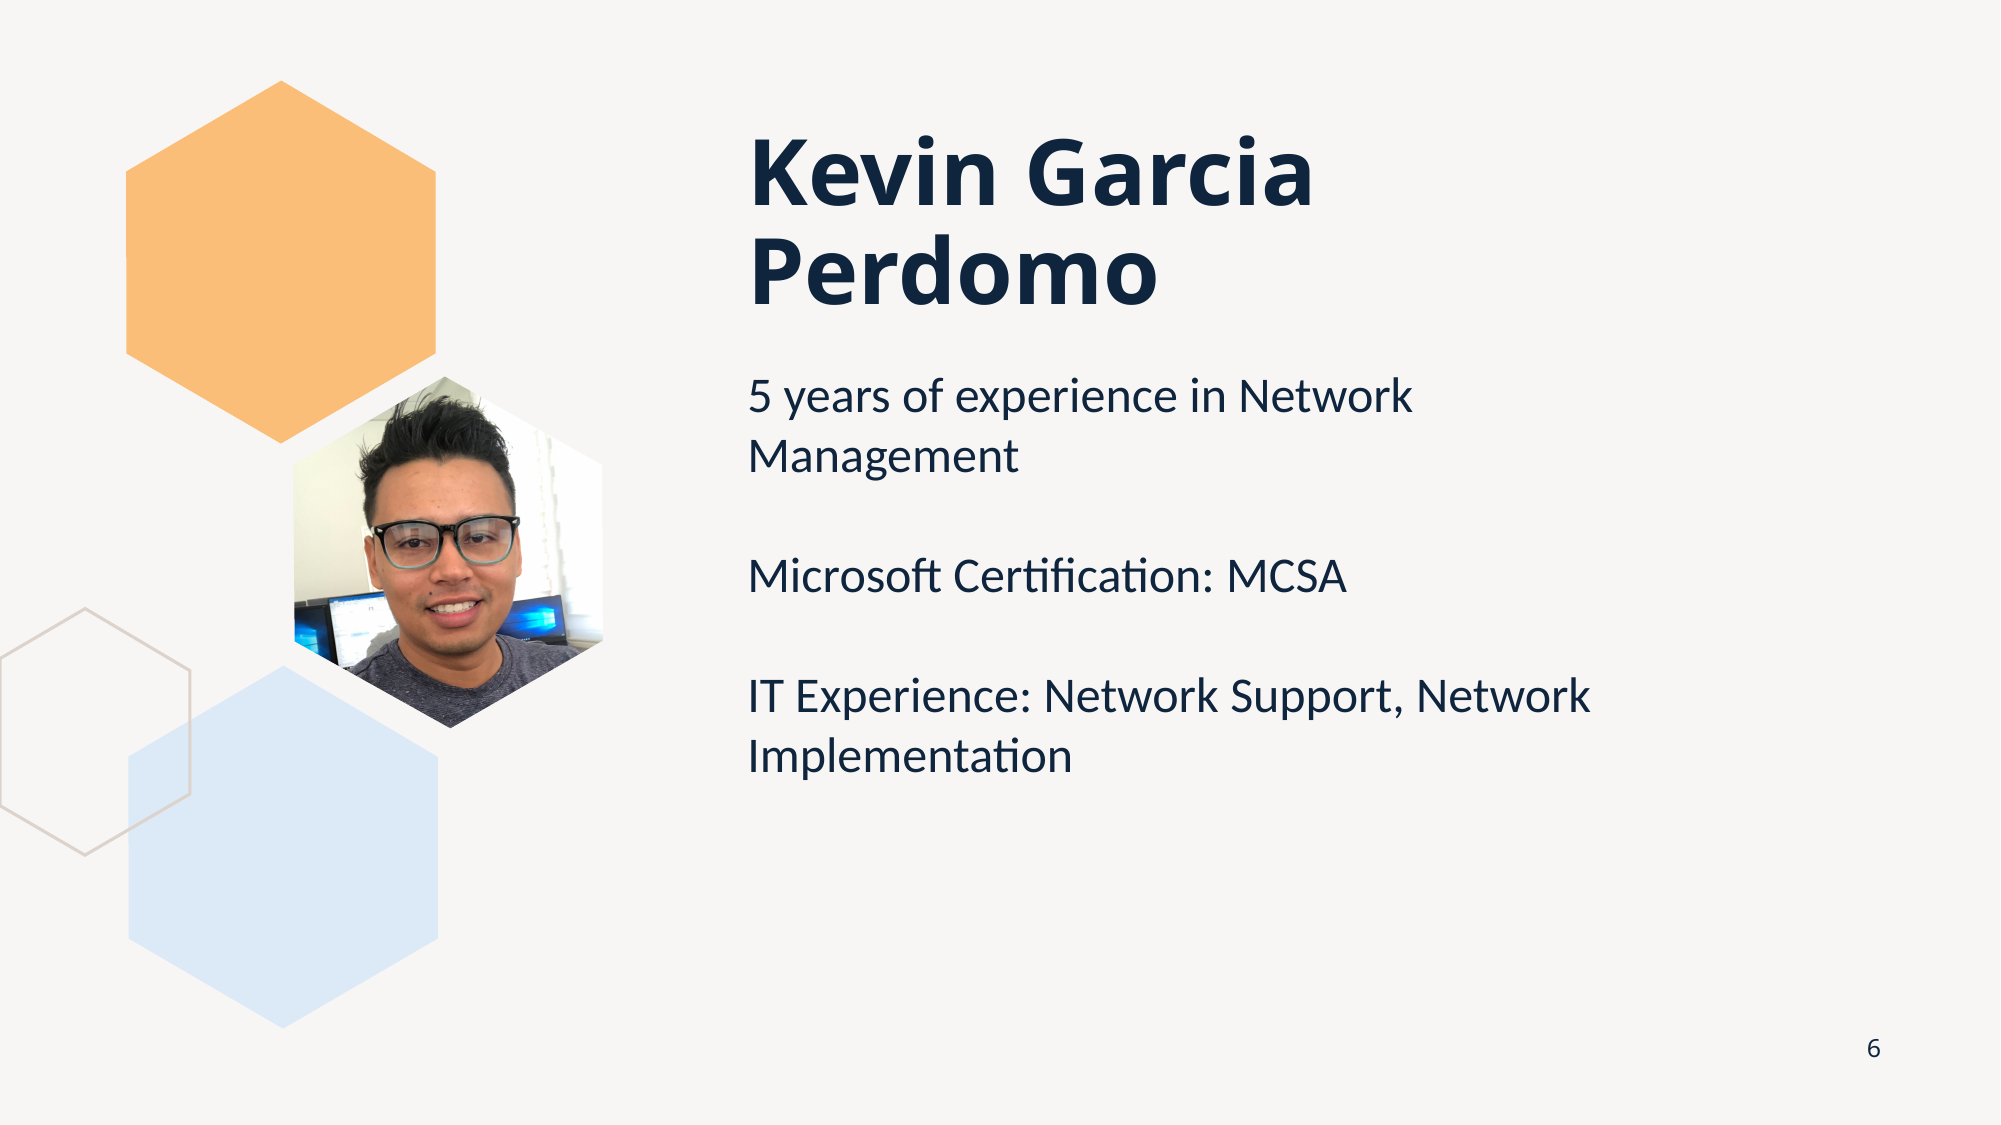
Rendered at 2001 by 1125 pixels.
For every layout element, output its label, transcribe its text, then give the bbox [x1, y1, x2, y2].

title Kevin Garcia Perdomo [732, 193, 1614, 332]
picture [293, 376, 603, 729]
list 5 years of experience in Network Management Microsoft Certification: MCSA IT Experience: Network Support, Network Implementation [732, 355, 1650, 807]
slide_number 6 [1836, 1020, 1912, 1080]
